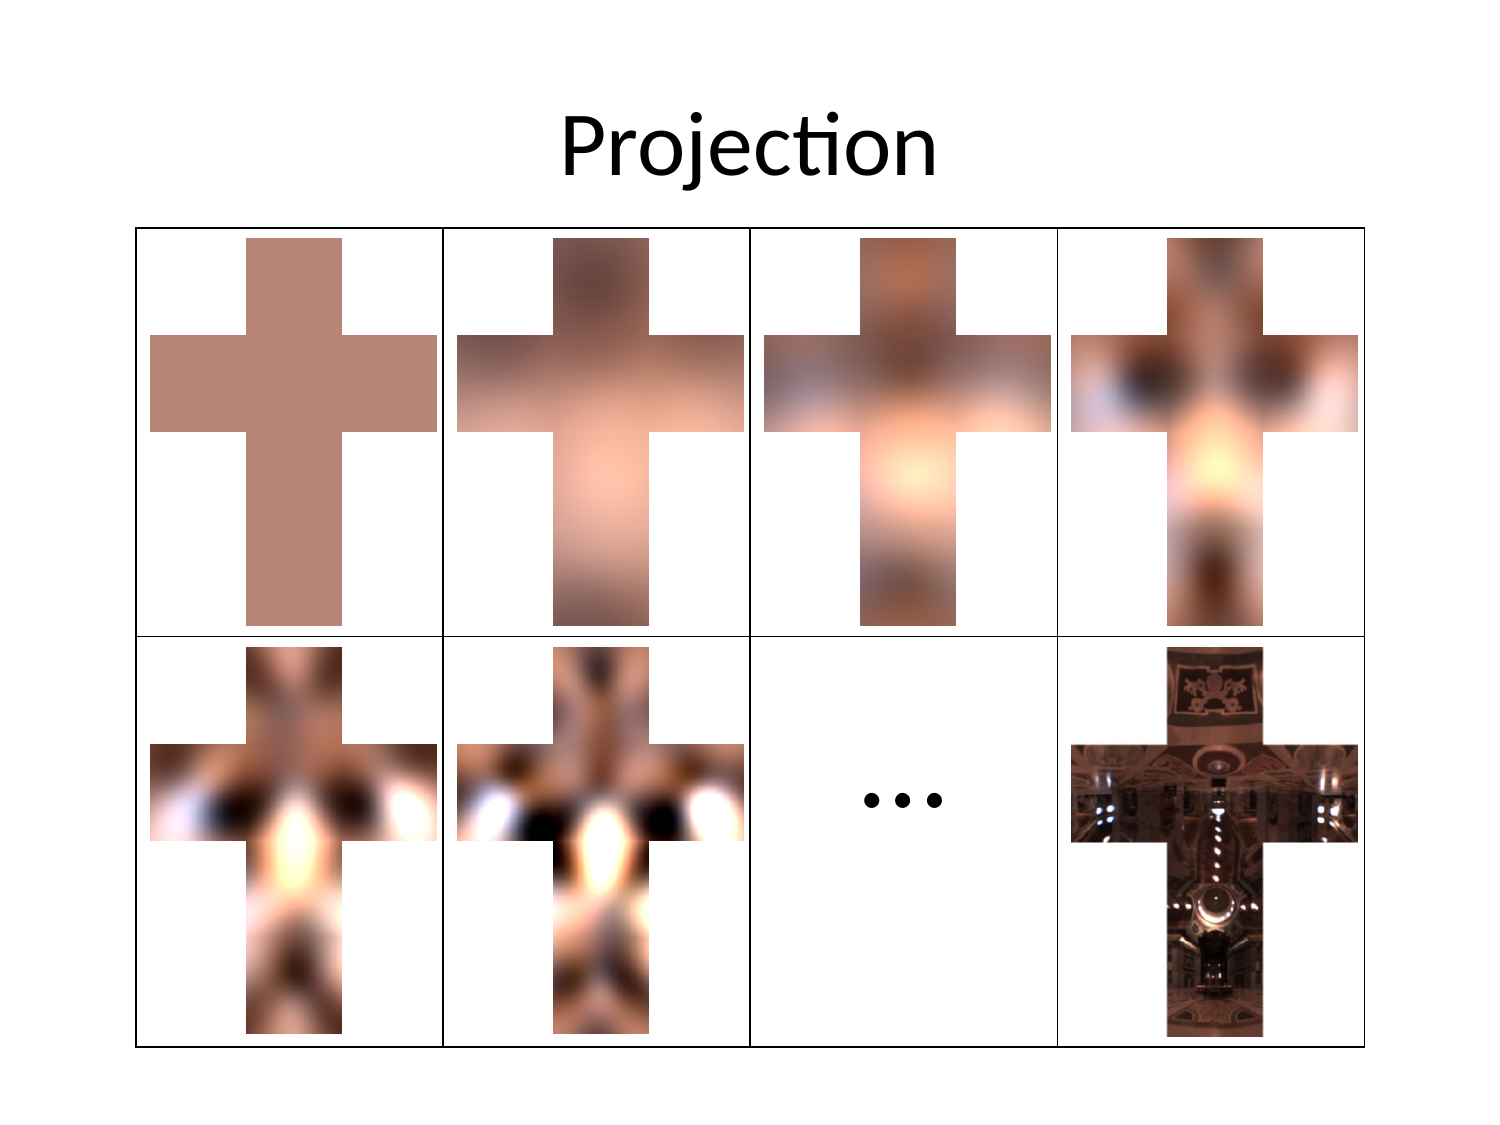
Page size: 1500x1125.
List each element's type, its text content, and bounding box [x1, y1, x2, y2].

title Projection [75, 45, 1425, 233]
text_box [87, 227, 1413, 1118]
